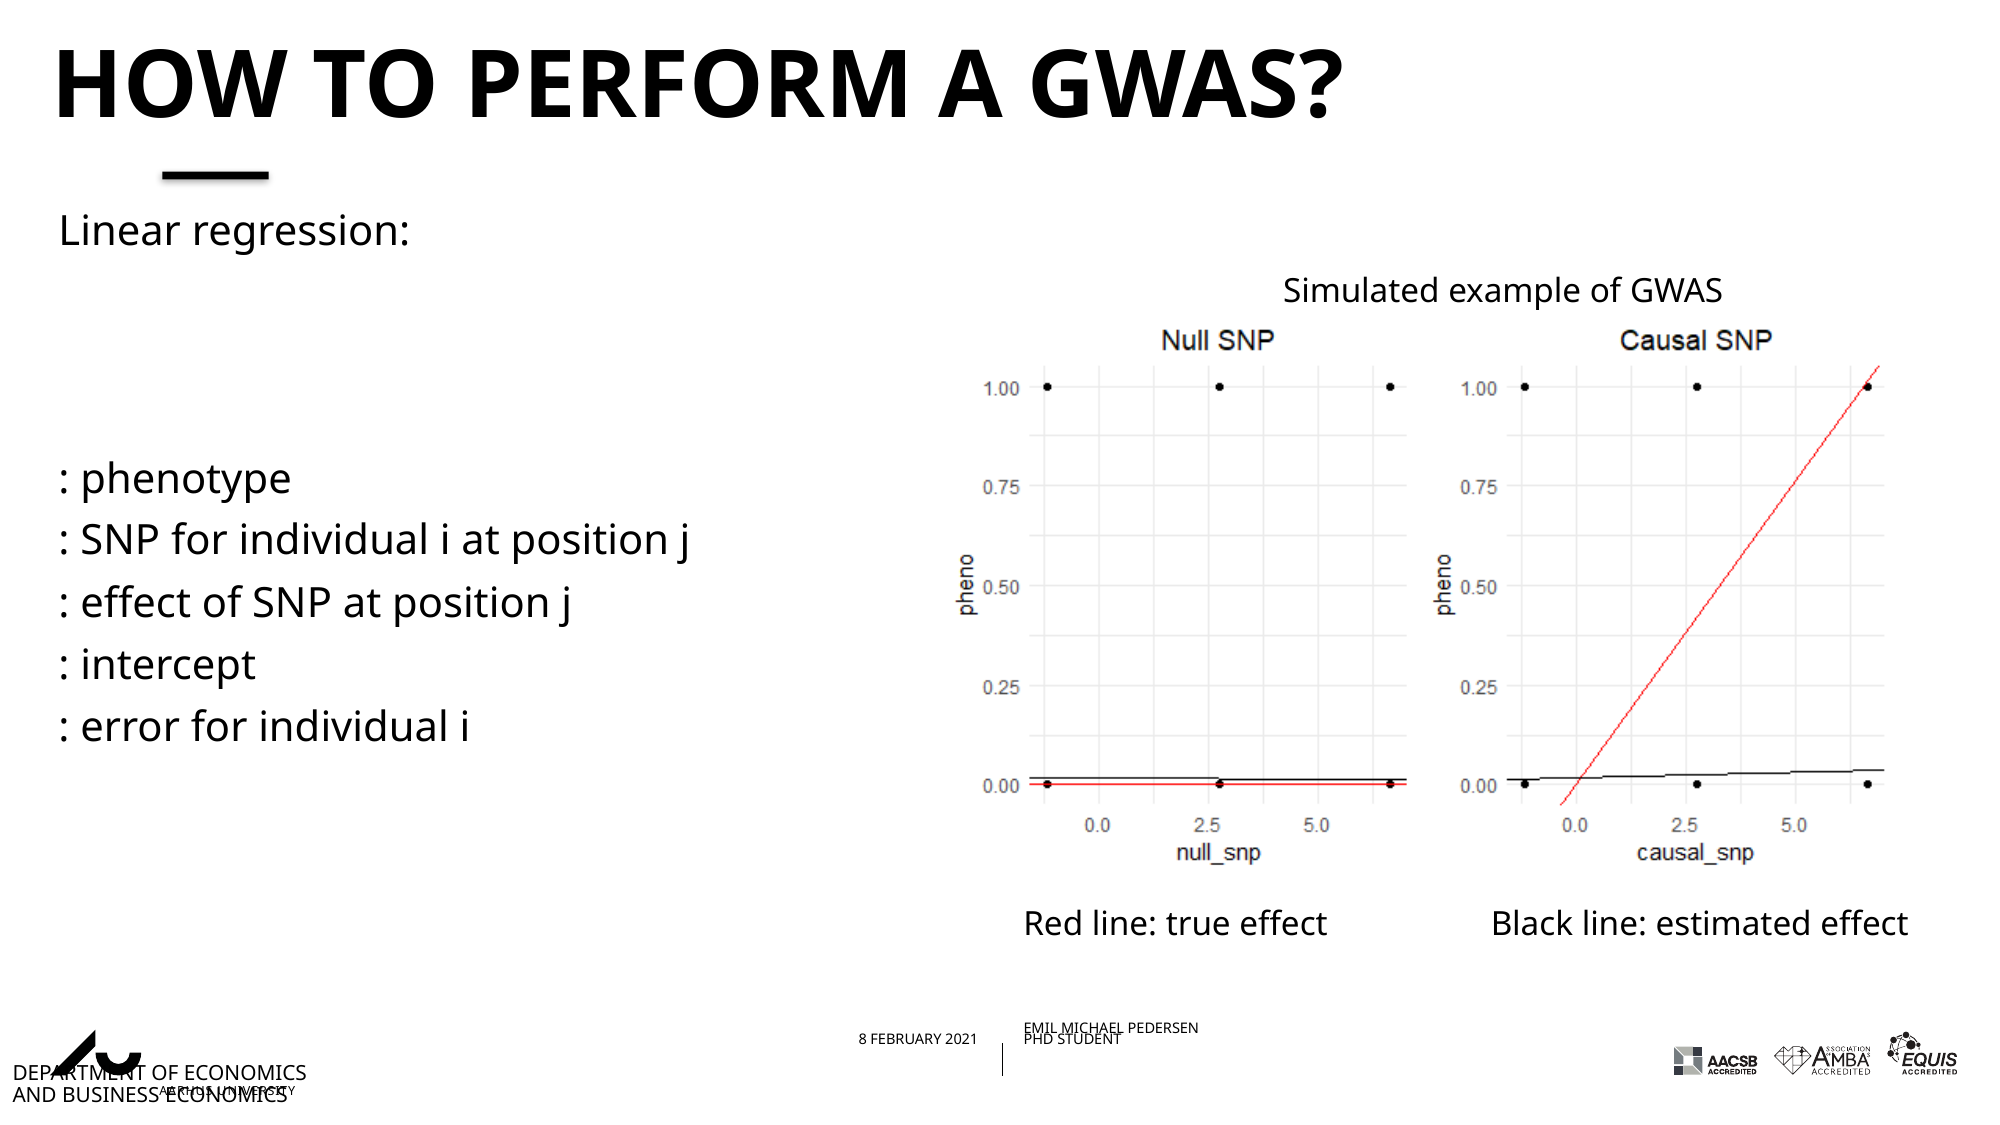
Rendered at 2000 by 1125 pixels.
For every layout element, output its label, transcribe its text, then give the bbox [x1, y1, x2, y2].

text_box Red line: true effect Black line: estimated effect [1023, 905, 1948, 943]
title How to perform a GWAS? [51, 37, 1948, 162]
text_box Simulated example of GWAS [1283, 271, 1756, 310]
picture [942, 316, 1897, 876]
